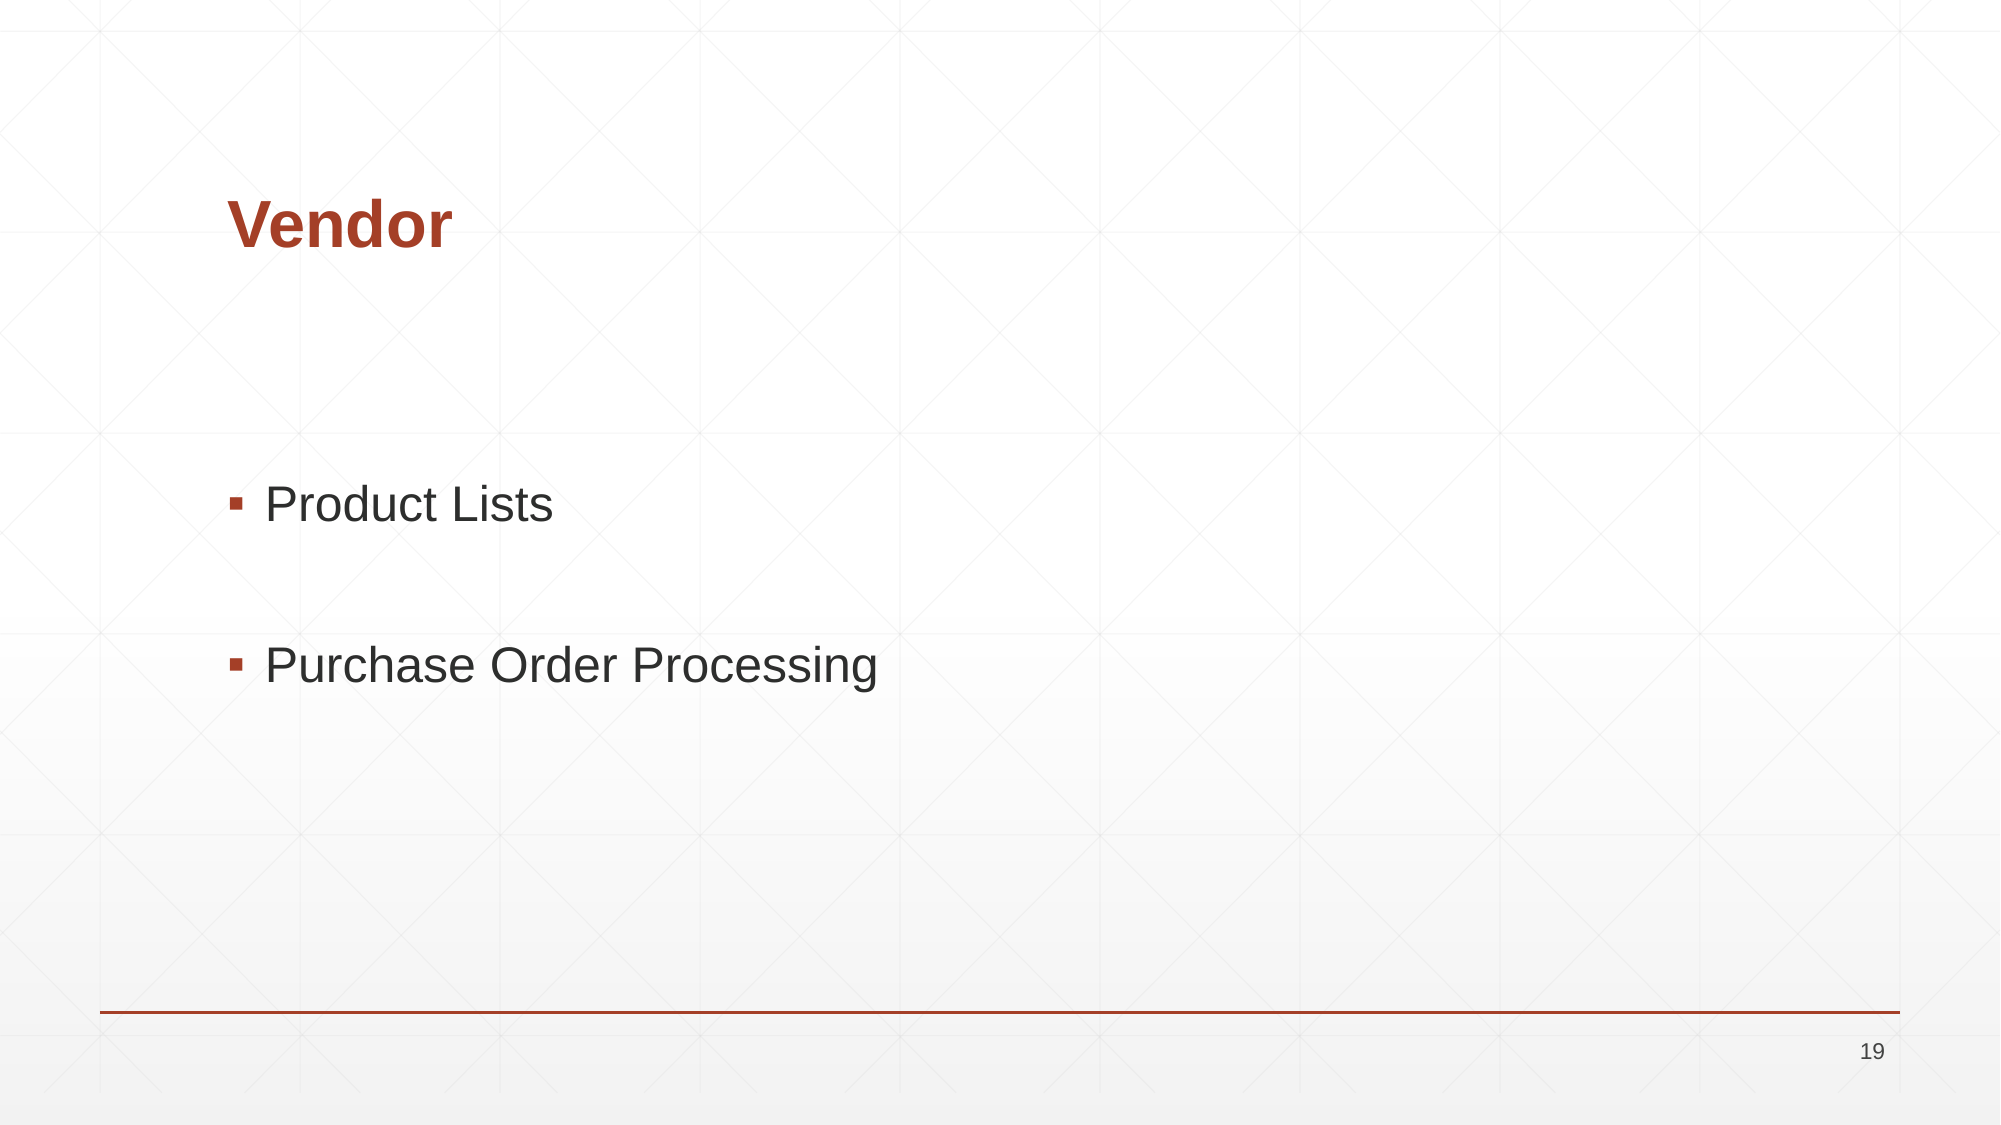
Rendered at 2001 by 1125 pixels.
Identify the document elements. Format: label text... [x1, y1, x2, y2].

title Vendor [212, 82, 1788, 270]
list Product Lists Purchase Order Processing [212, 281, 1788, 907]
slide_number 19 [1749, 1031, 1901, 1069]
